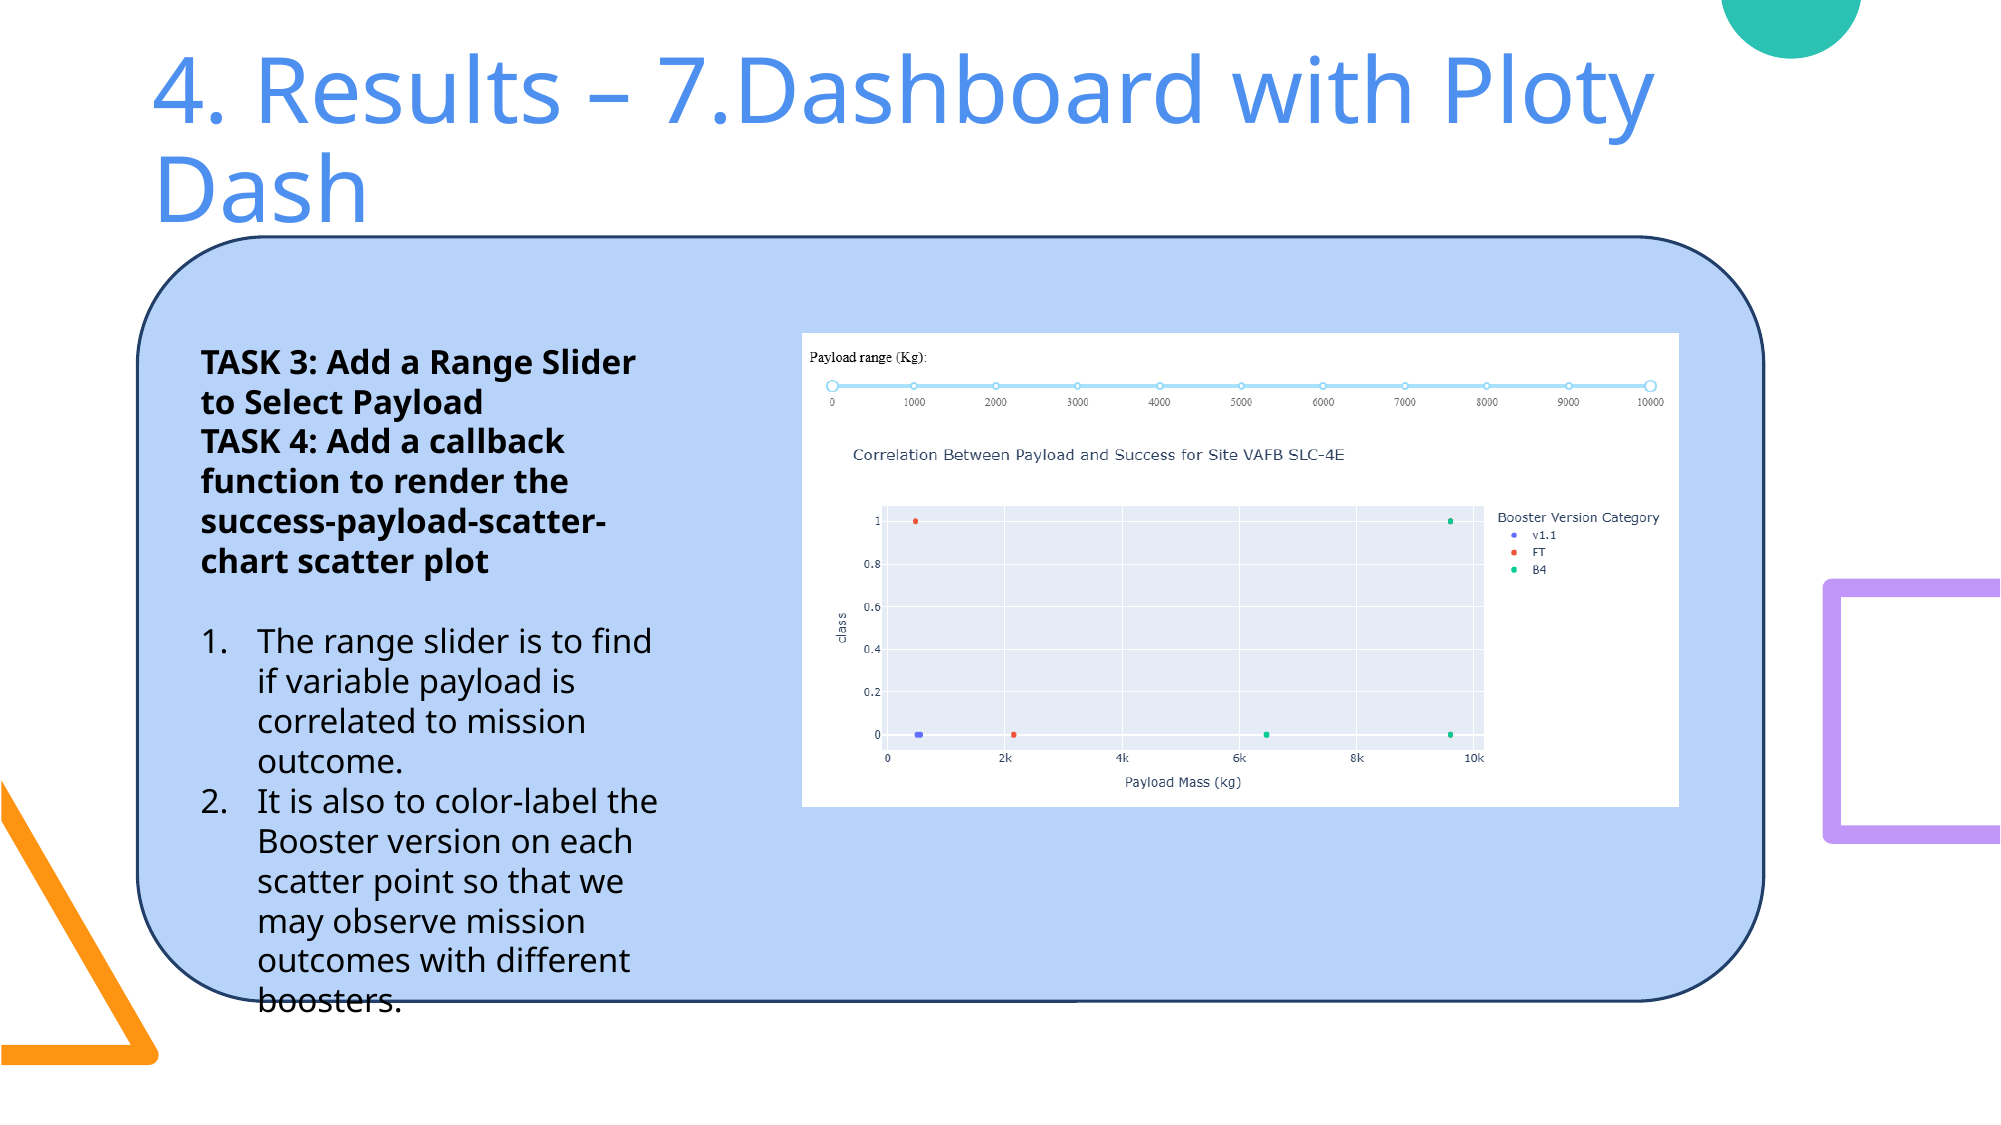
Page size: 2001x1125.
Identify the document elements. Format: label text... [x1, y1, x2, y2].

picture [801, 333, 1680, 808]
title 4. Results – 7.Dashboard with Ploty Dash [137, 50, 1863, 237]
text_box TASK 3: Add a Range Slider to Select Payload TASK 4: Add a callback function to render the success-payload-scatter-chart scatter plot The range slider is to find if variable payload is correlated to mission outcome. It is also to color-label the Booster version on each scatter point so that we may observe mission outcomes with different boosters. [185, 333, 689, 1027]
text_box [135, 237, 1766, 1003]
